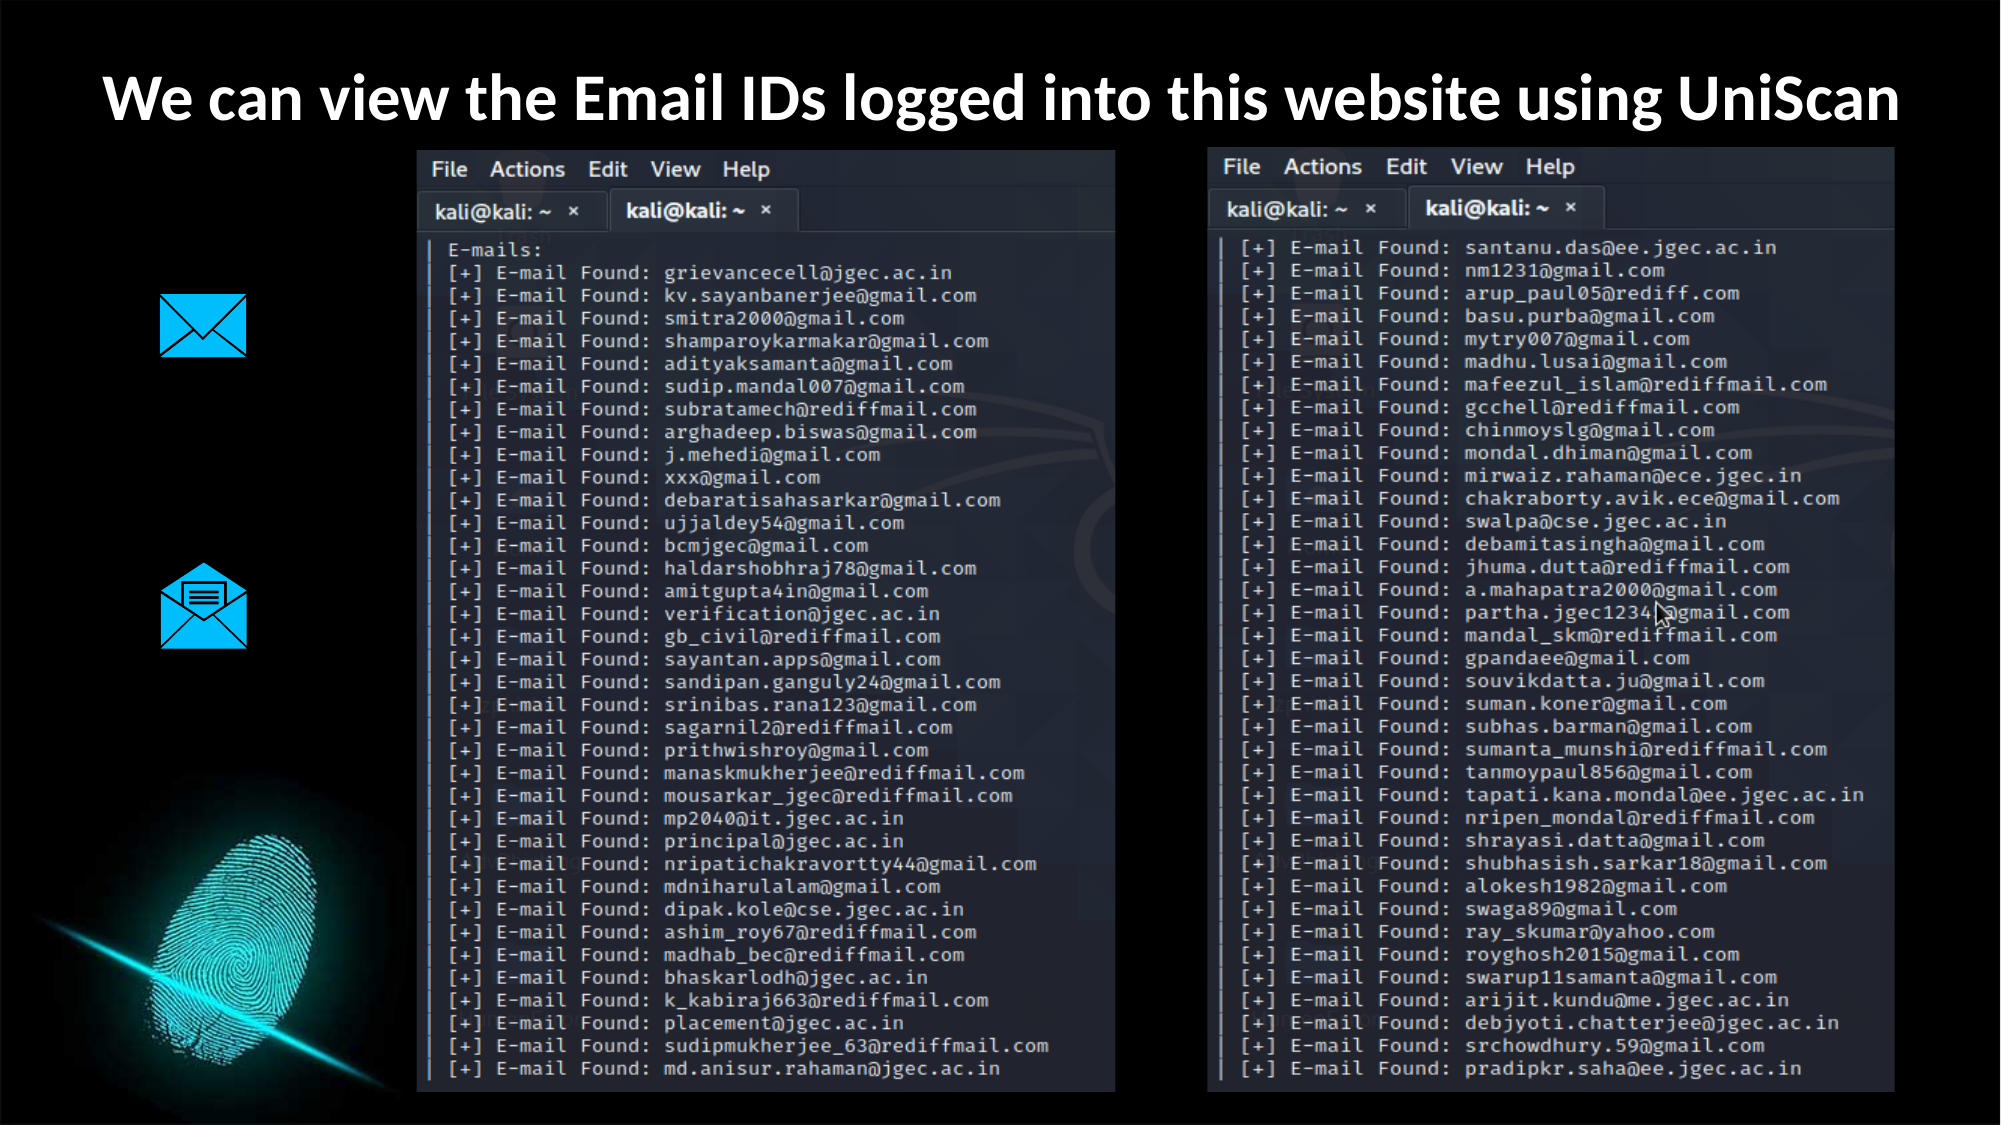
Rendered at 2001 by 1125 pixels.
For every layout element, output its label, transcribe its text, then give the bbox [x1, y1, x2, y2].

text_box We can view the Email IDs logged into this website using UniScan [53, 55, 1952, 175]
picture [0, 0, 2001, 1125]
text_box [157, 293, 250, 359]
text_box [158, 561, 250, 650]
